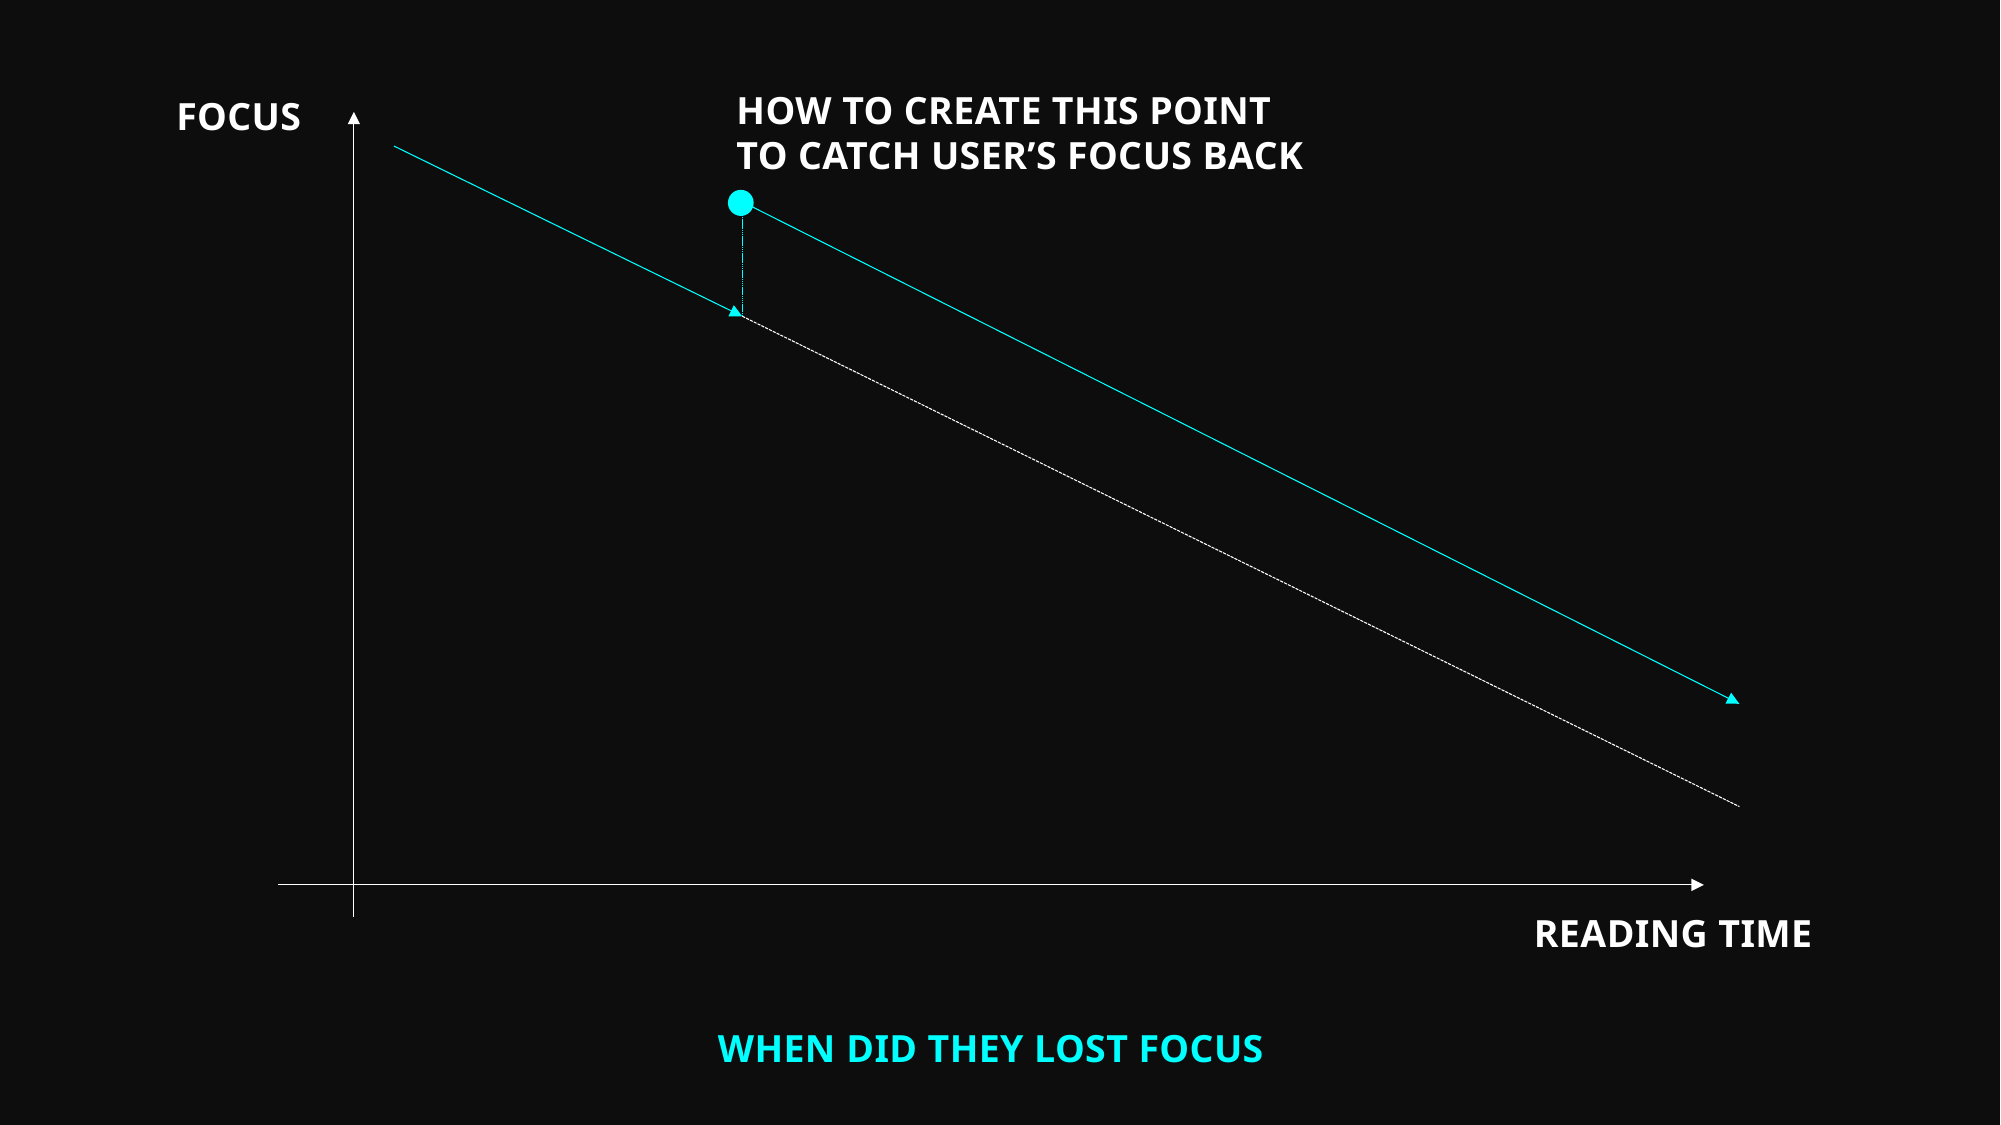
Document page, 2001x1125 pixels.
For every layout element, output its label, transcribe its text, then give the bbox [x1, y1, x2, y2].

text_box When did they lost focus [646, 1018, 1336, 1078]
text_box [393, 145, 743, 317]
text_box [742, 201, 1740, 316]
text_box Reading Time [1494, 902, 1853, 963]
text_box How to create this point To catch user’s focus back [721, 79, 1393, 185]
text_box [743, 190, 754, 201]
text_box Focus [140, 85, 337, 146]
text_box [742, 316, 1740, 807]
